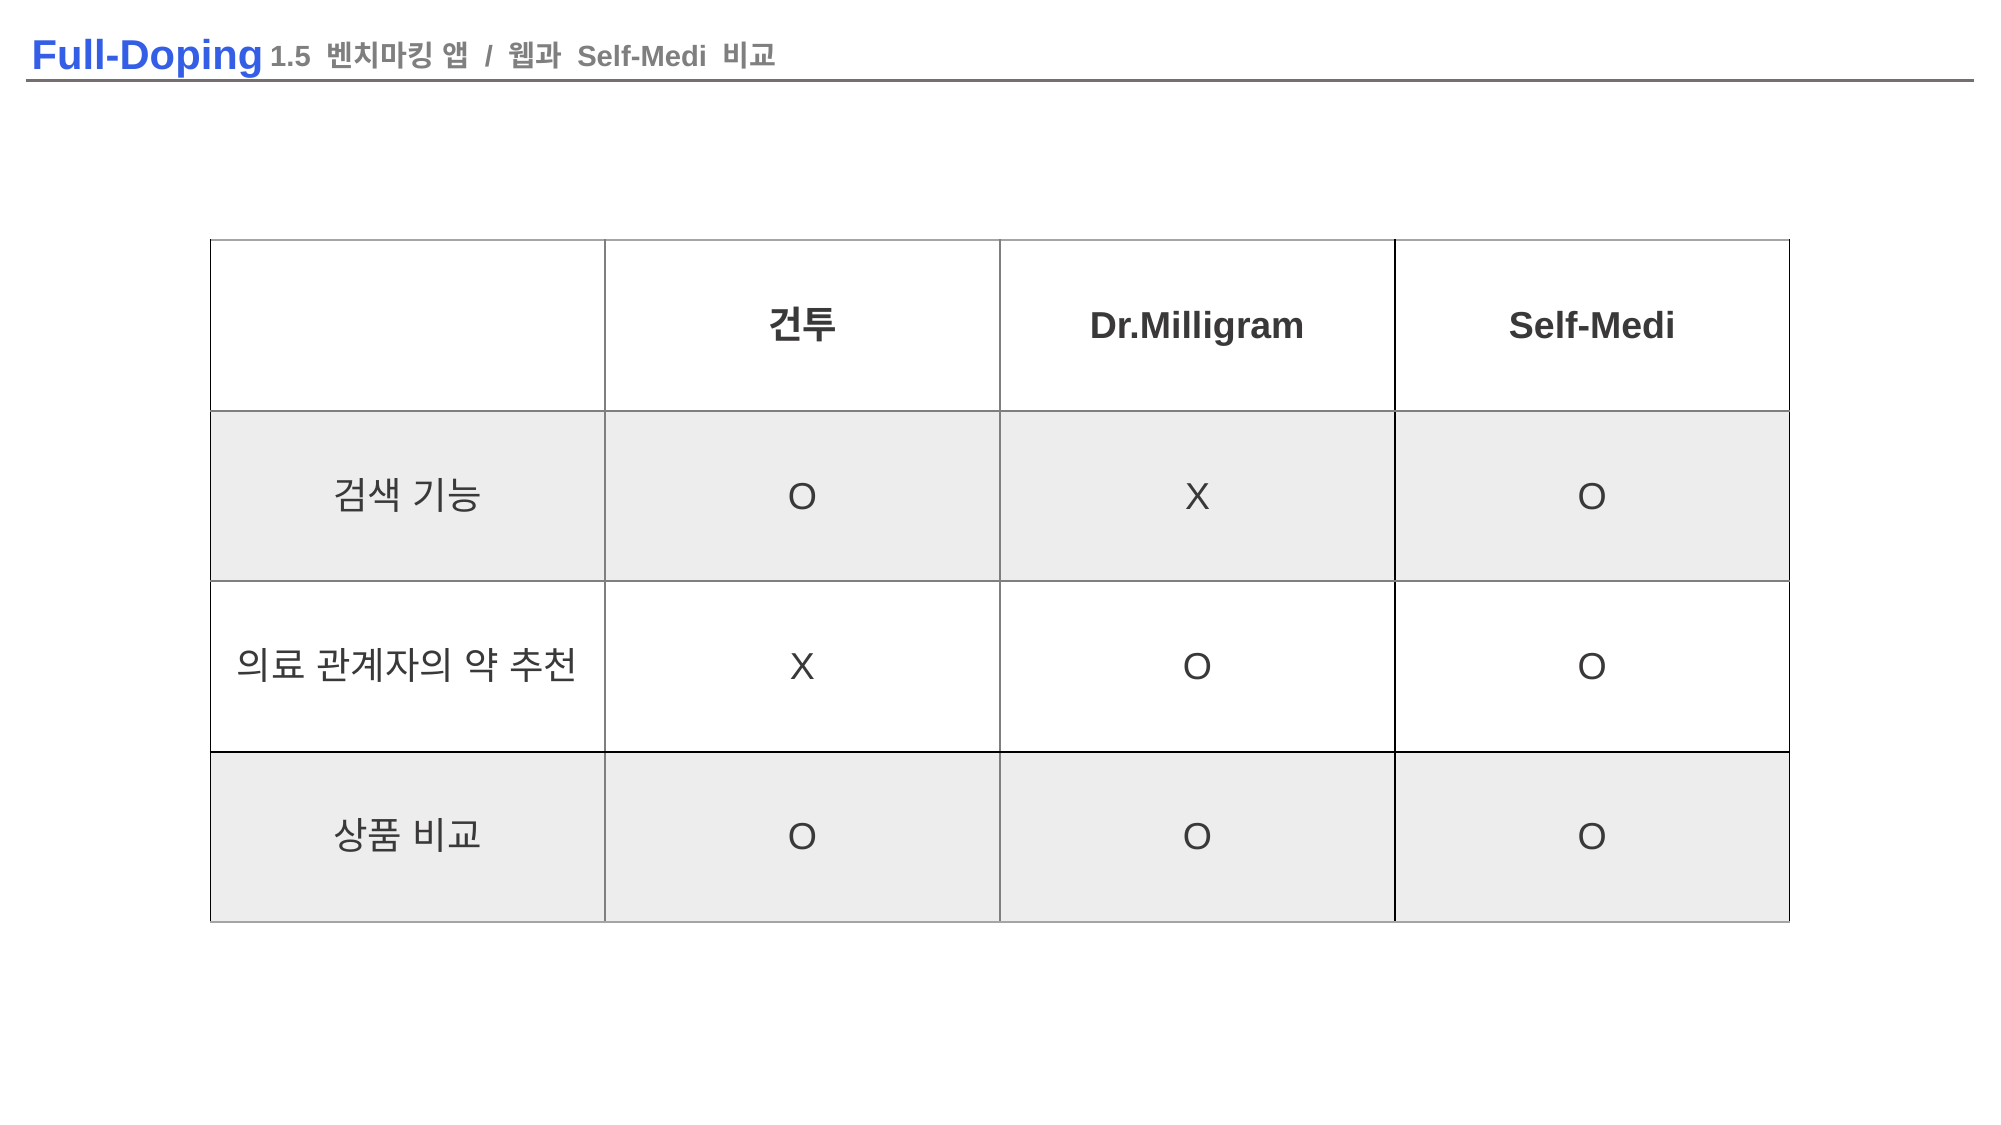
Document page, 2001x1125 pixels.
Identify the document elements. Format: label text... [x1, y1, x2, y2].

table_header 건투 [606, 241, 999, 410]
table_header Dr.Milligram [1001, 241, 1394, 410]
table_cell X [1001, 412, 1394, 580]
table_header Self-Medi [1396, 241, 1789, 410]
table_cell 상품 비교 [211, 753, 604, 921]
table_cell O [1396, 582, 1789, 751]
table_cell O [1396, 753, 1789, 921]
table_cell 검색 기능 [211, 412, 604, 580]
table_cell X [606, 582, 999, 751]
table_cell O [1396, 412, 1789, 580]
table_cell 의료 관계자의 약 추천 [211, 582, 604, 751]
text_box 1.5 벤치마킹 앱 / 웹과 Self-Medi 비교 [255, 30, 799, 81]
table_header [211, 241, 604, 410]
table_cell O [606, 412, 999, 580]
table_cell O [1001, 582, 1394, 751]
table_cell O [1001, 753, 1394, 921]
table_cell O [606, 753, 999, 921]
